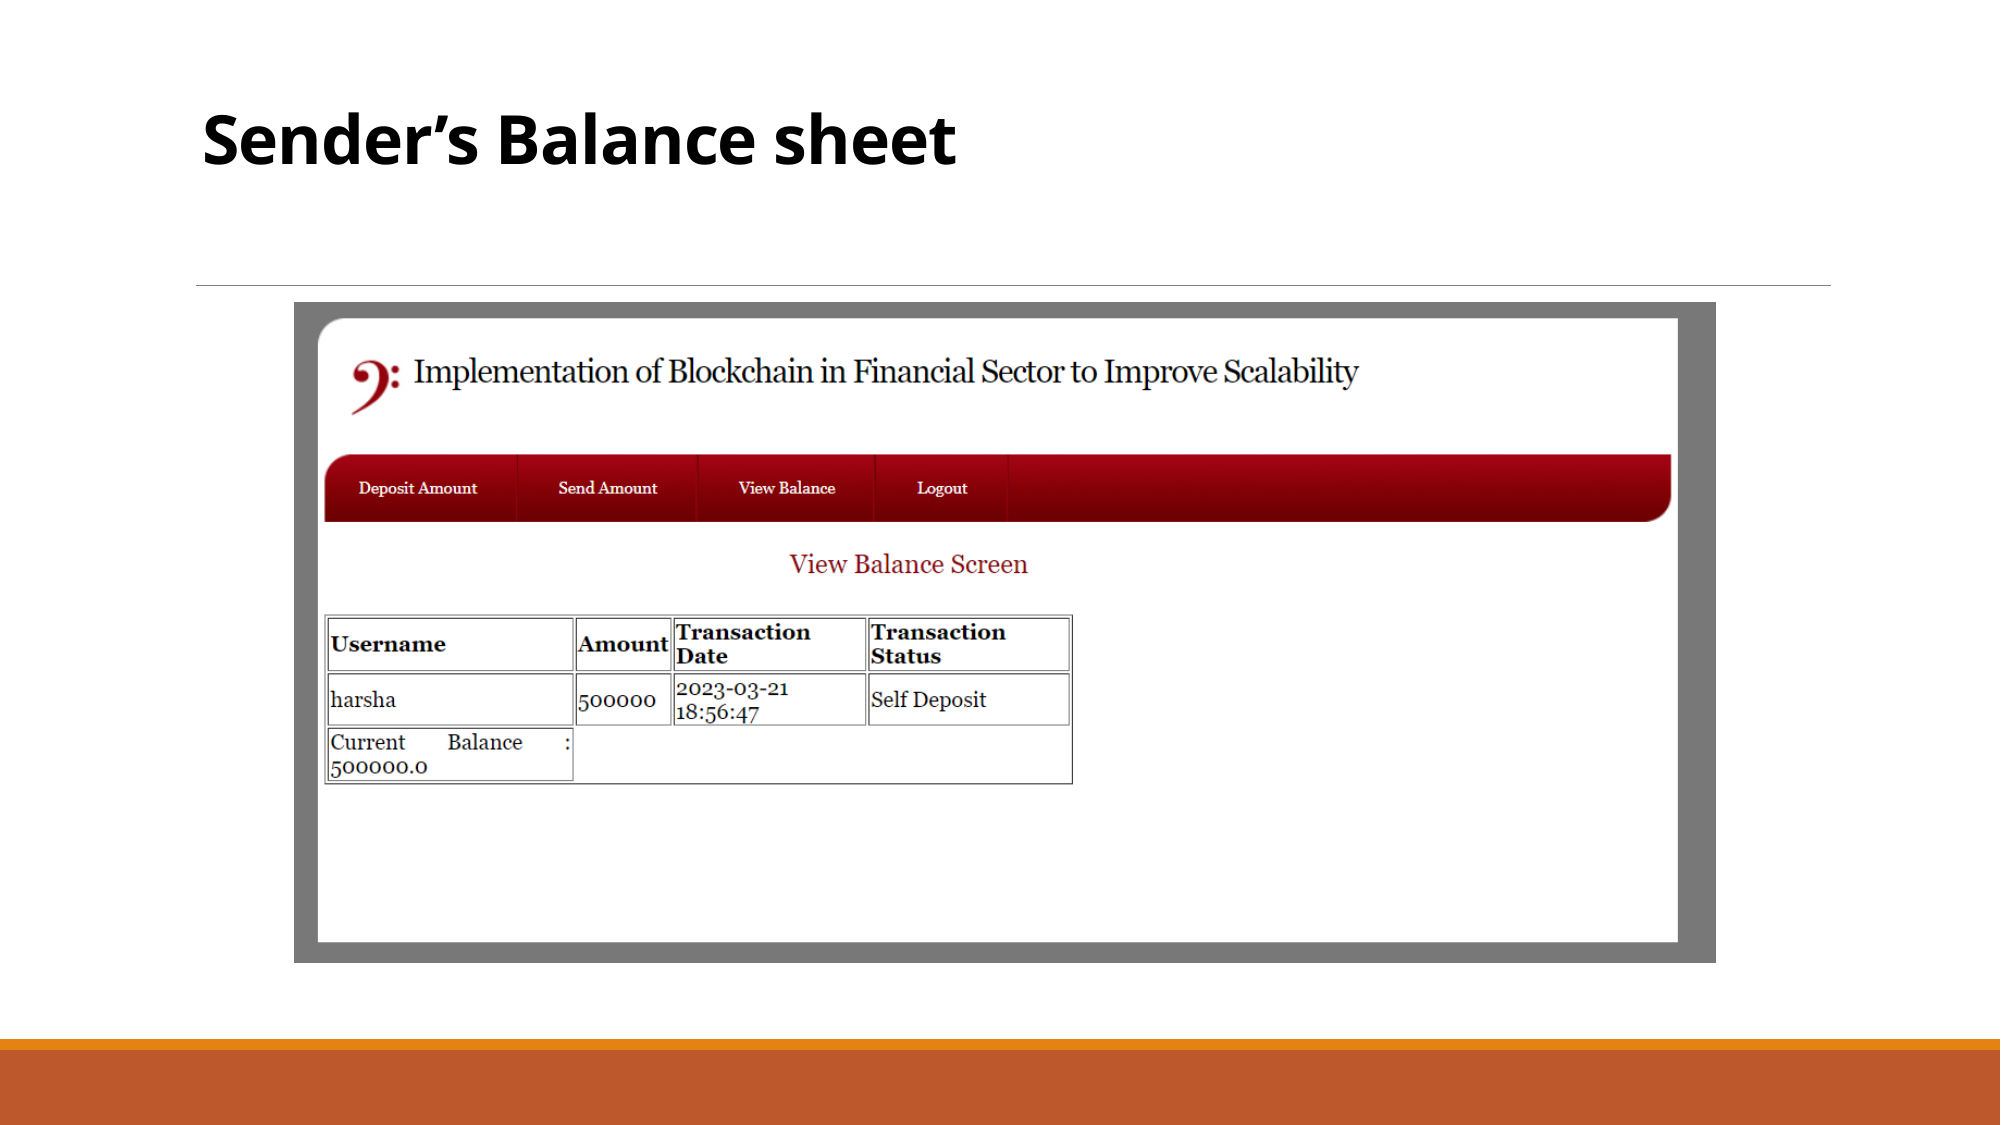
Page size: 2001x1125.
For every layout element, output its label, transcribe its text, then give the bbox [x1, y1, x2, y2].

title Sender’s Balance sheet [187, 101, 1036, 241]
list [293, 302, 1716, 964]
